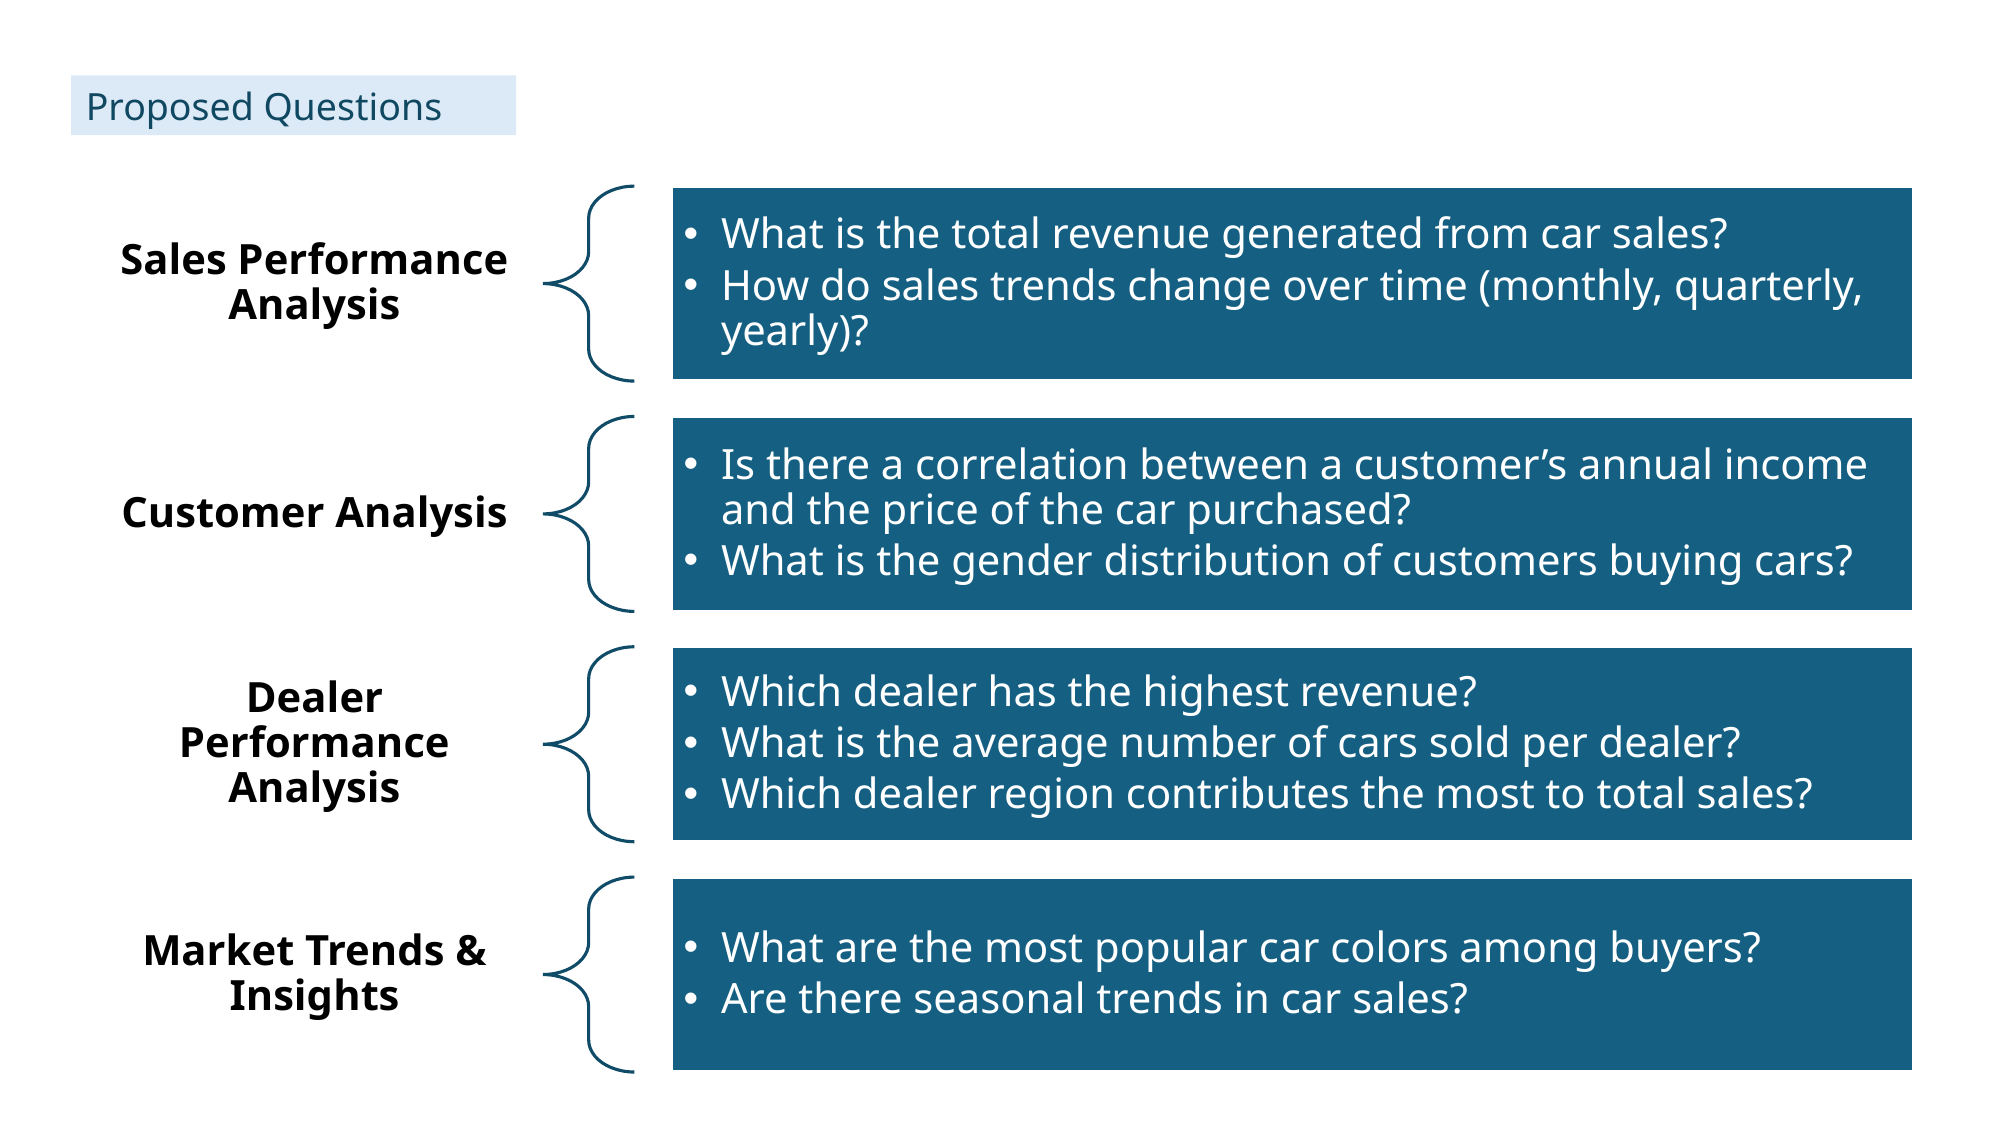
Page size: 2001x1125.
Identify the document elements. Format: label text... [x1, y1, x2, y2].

text_box Proposed Questions [71, 75, 517, 136]
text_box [85, 178, 1915, 1080]
